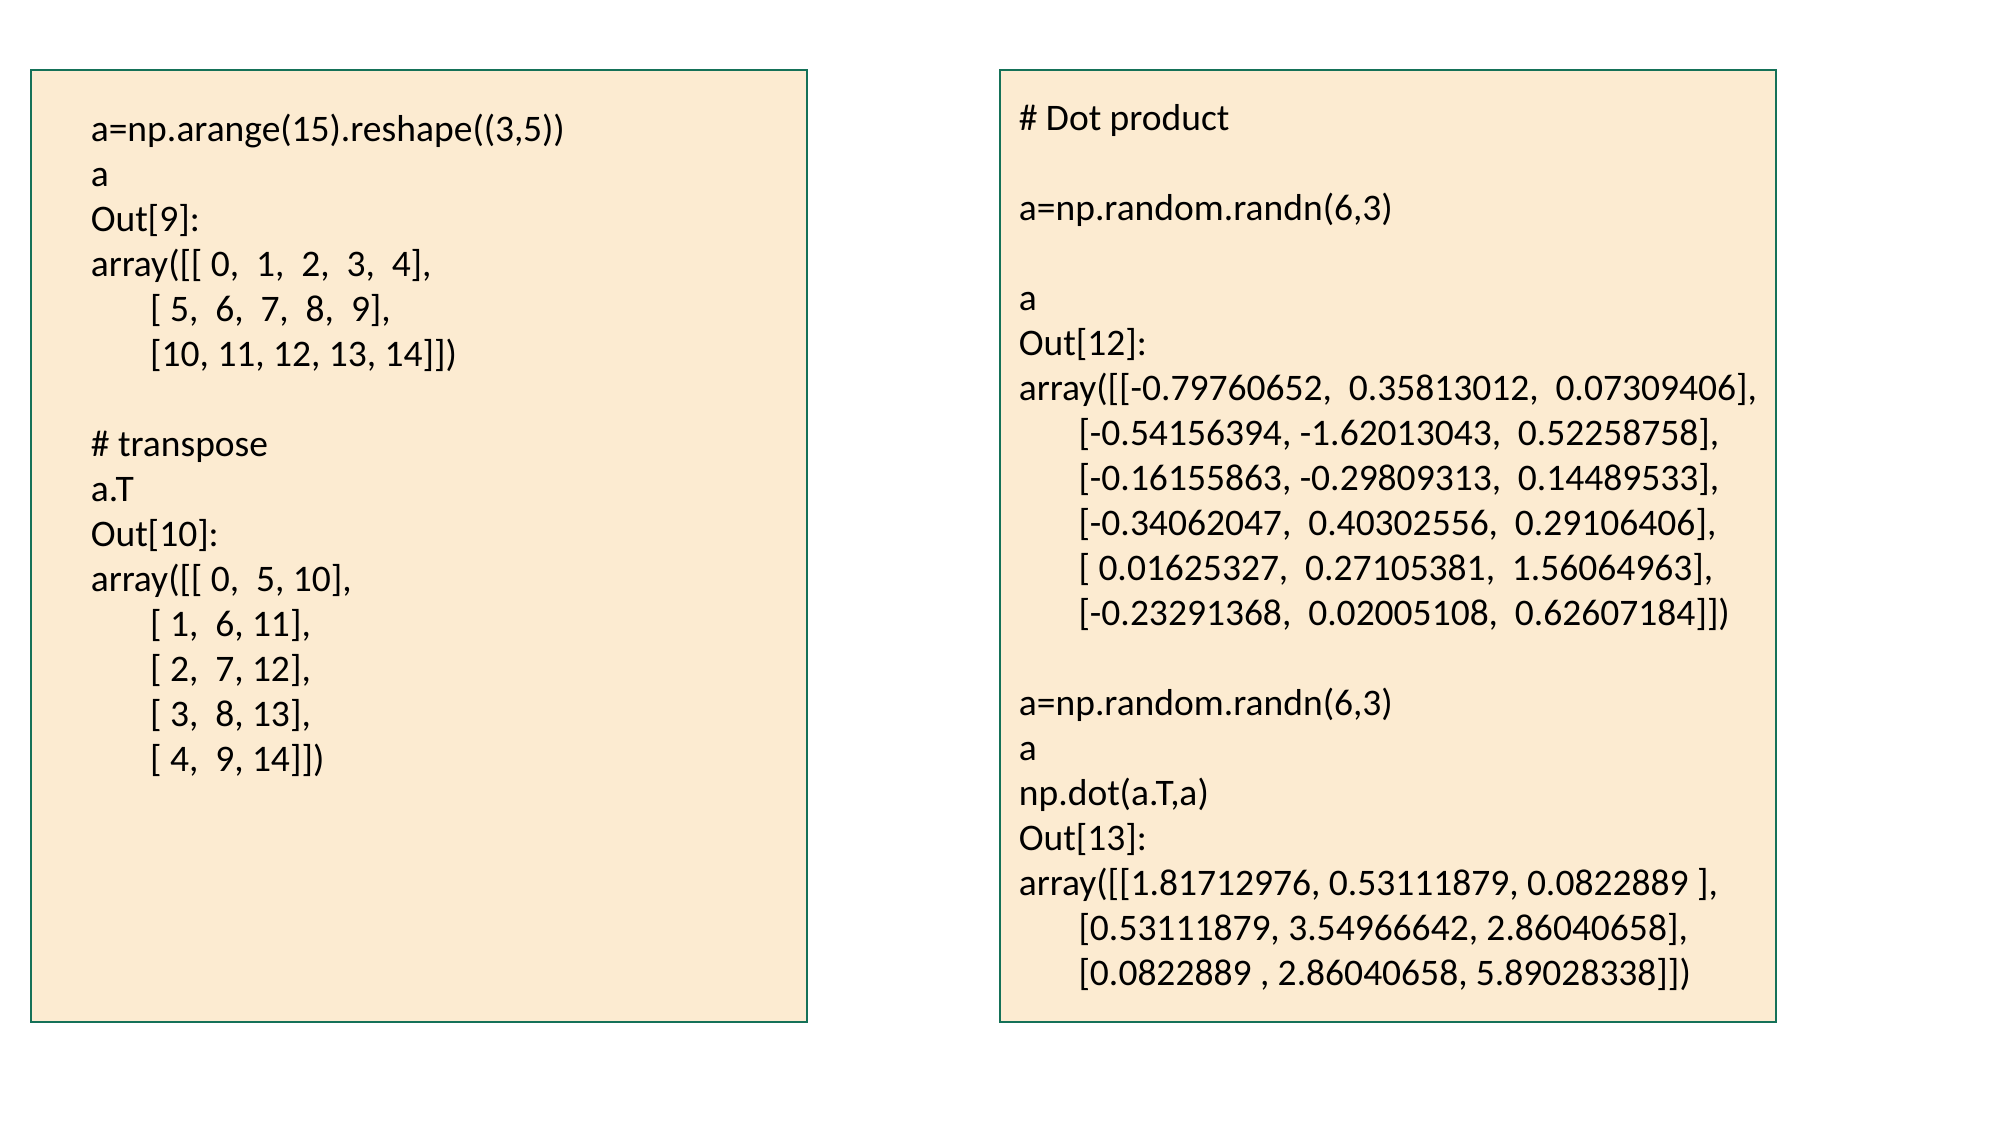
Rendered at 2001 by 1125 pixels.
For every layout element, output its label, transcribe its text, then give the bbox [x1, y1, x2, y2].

text_box [30, 69, 808, 1023]
text_box a=np.arange(15).reshape((3,5)) a Out[9]: array([[ 0, 1, 2, 3, 4], [ 5, 6, 7, 8, 9], [10, 11, 12, 13, 14]]) # transpose a.T Out[10]: array([[ 0, 5, 10], [ 1, 6, 11], [ 2, 7, 12], [ 3, 8, 13], [ 4, 9, 14]]) [76, 96, 580, 786]
text_box [999, 69, 1777, 1023]
text_box # Dot product a=np.random.randn(6,3) a Out[12]: array([[-0.79760652, 0.35813012, 0.07309406], [-0.54156394, -1.62013043, 0.52258758], [-0.16155863, -0.29809313, 0.14489533], [-0.34062047, 0.40302556, 0.29106406], [ 0.01625327, 0.27105381, 1.56064963], [-0.23291368, 0.02005108, 0.62607184]]) a=np.random.randn(6,3) a np.dot(a.T,a) Out[13]: array([[1.81712976, 0.53111879, 0.0822889 ], [0.53111879, 3.54966642, 2.86040658], [0.0822889 , 2.86040658, 5.89028338]]) [1004, 85, 1772, 1046]
